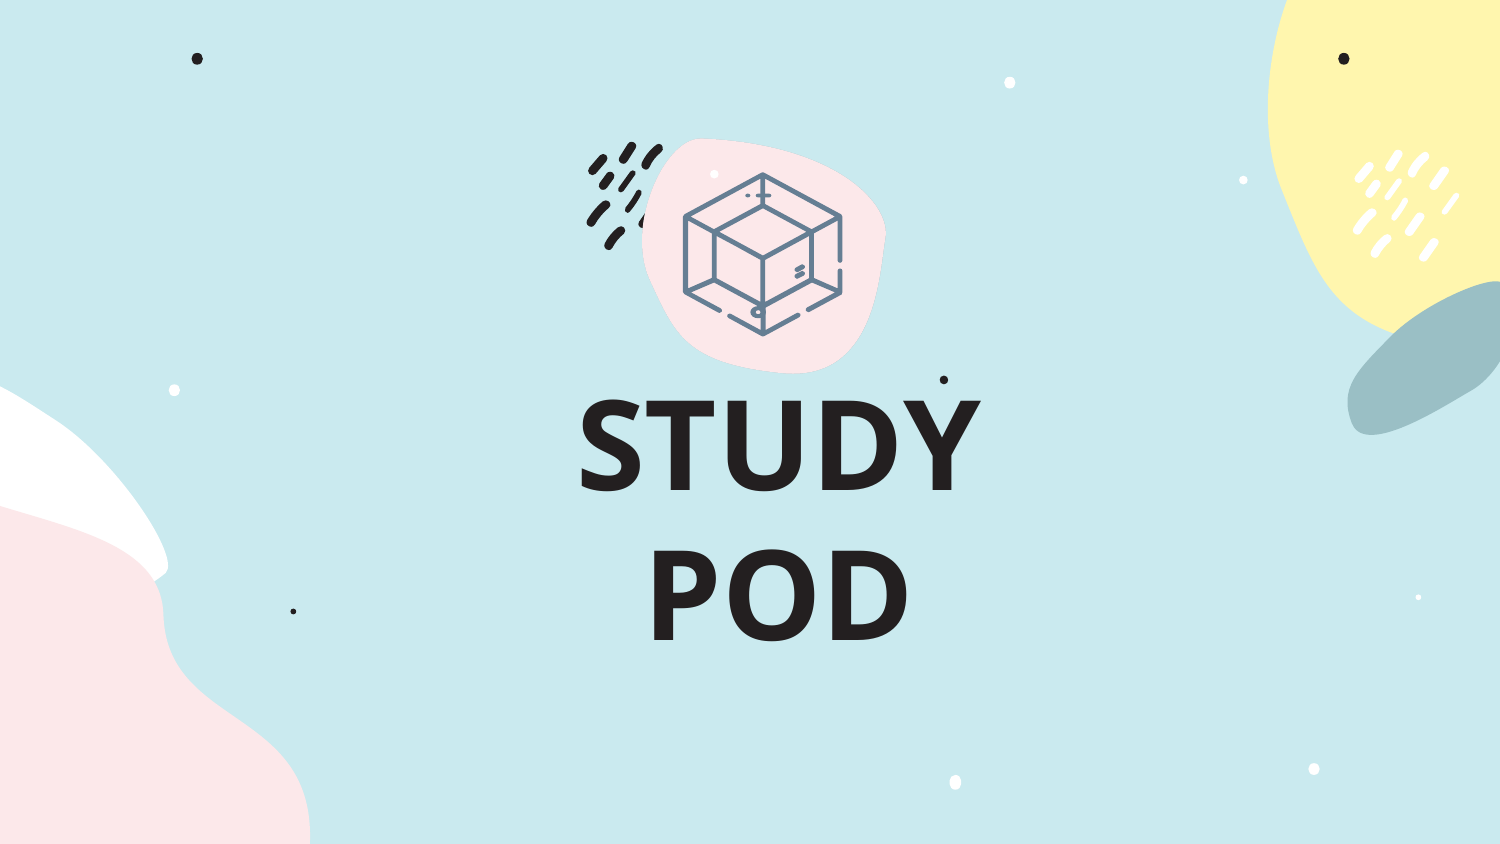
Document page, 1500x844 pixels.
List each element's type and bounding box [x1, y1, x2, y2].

text_box [166, 169, 1250, 615]
text_box [682, 171, 843, 337]
text_box [624, 138, 892, 168]
